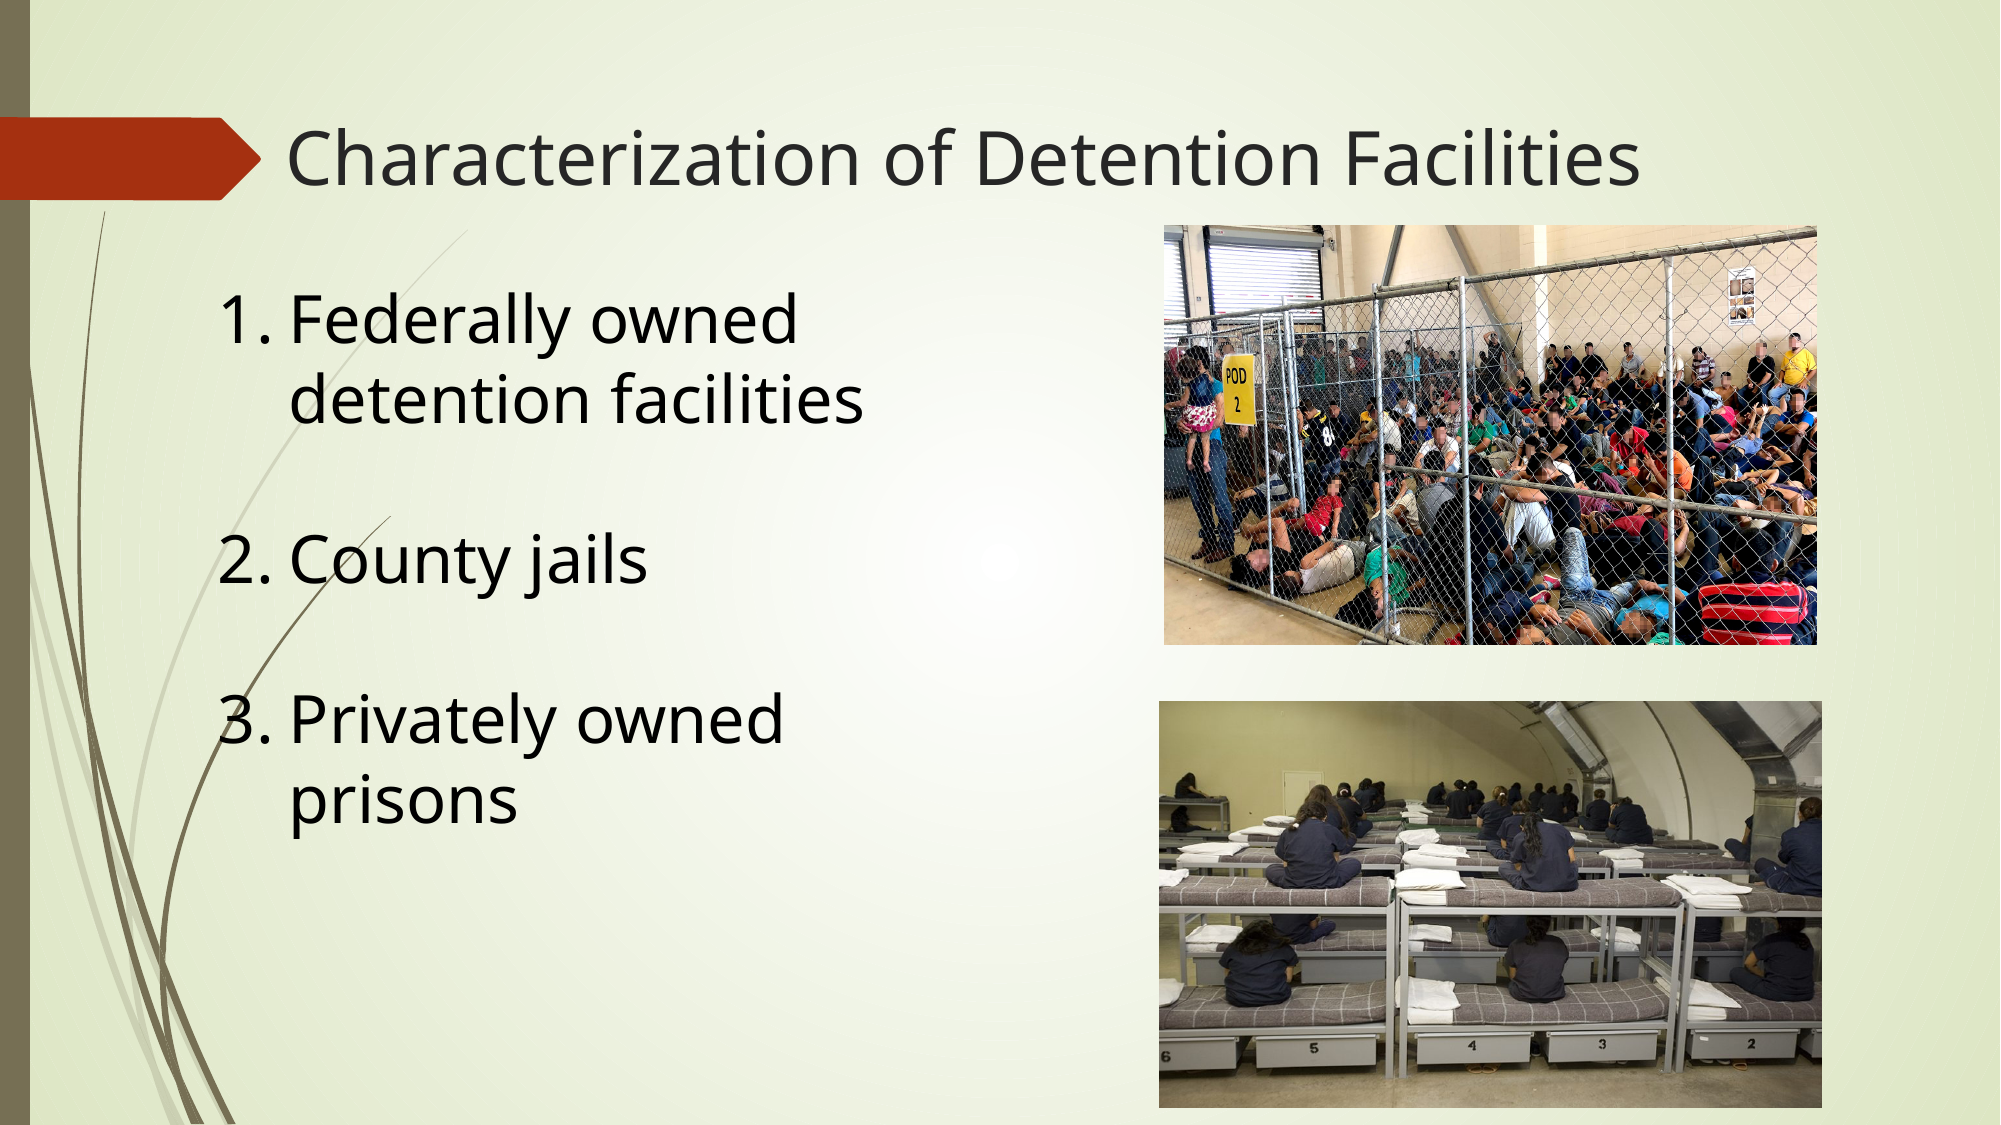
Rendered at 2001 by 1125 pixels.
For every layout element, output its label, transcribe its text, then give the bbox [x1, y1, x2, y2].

picture [1159, 701, 1822, 1108]
list Federally owned detention facilities County jails Privately owned prisons [206, 268, 984, 970]
title Characterization of Detention Facilities [277, 102, 1888, 313]
picture [1164, 225, 1817, 645]
